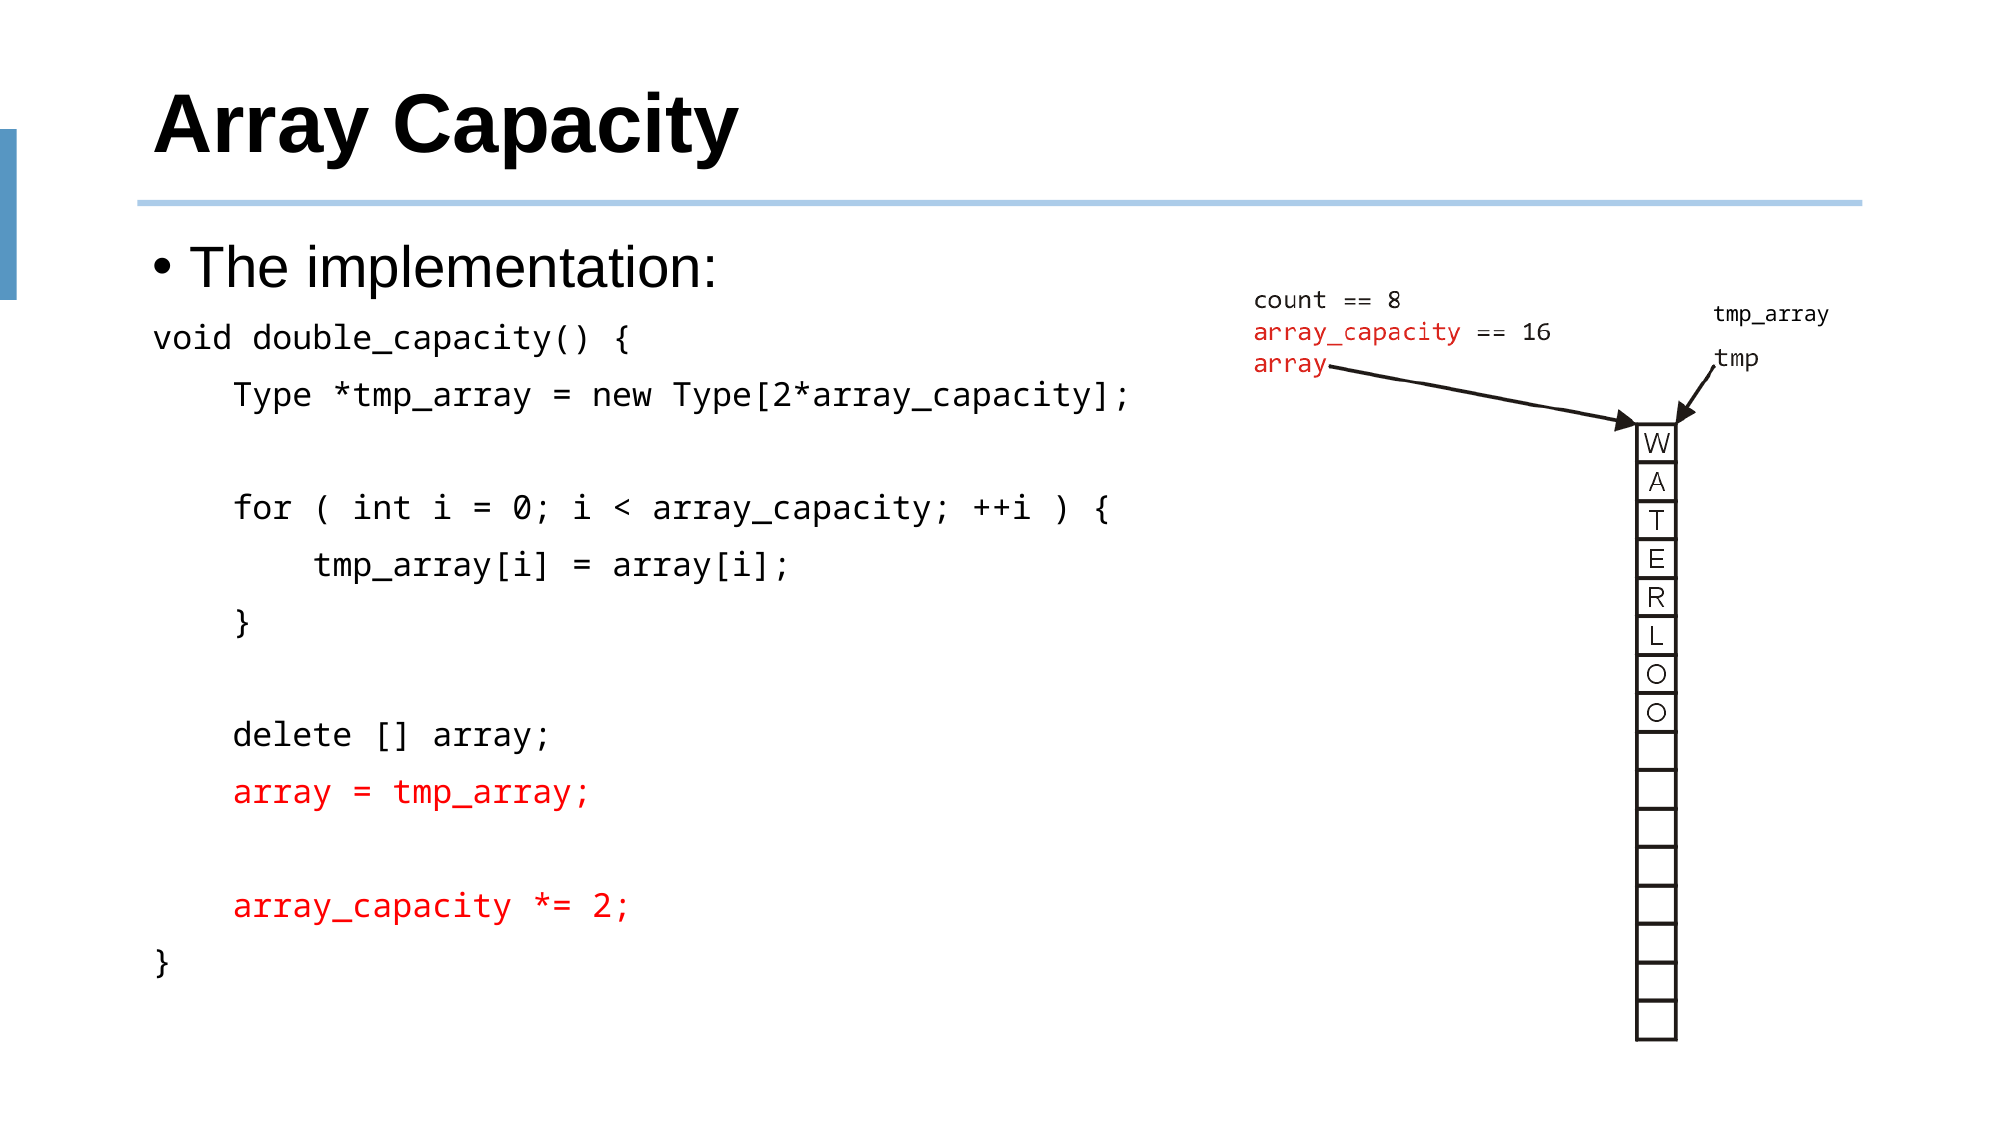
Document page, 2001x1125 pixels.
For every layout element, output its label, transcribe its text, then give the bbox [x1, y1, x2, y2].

title Array Capacity [137, 42, 1863, 208]
text_box tmp_array [1762, 292, 1877, 333]
list The implementation: void double_capacity() { Type *tmp_array = new Type[2*array_capacity]; for ( int i = 0; i < array_capacity; ++i ) { tmp_array[i] = array[i]; } delete [] array; array = tmp_array; array_capacity *= 2; } [137, 229, 1863, 1014]
picture [1243, 279, 1762, 1049]
